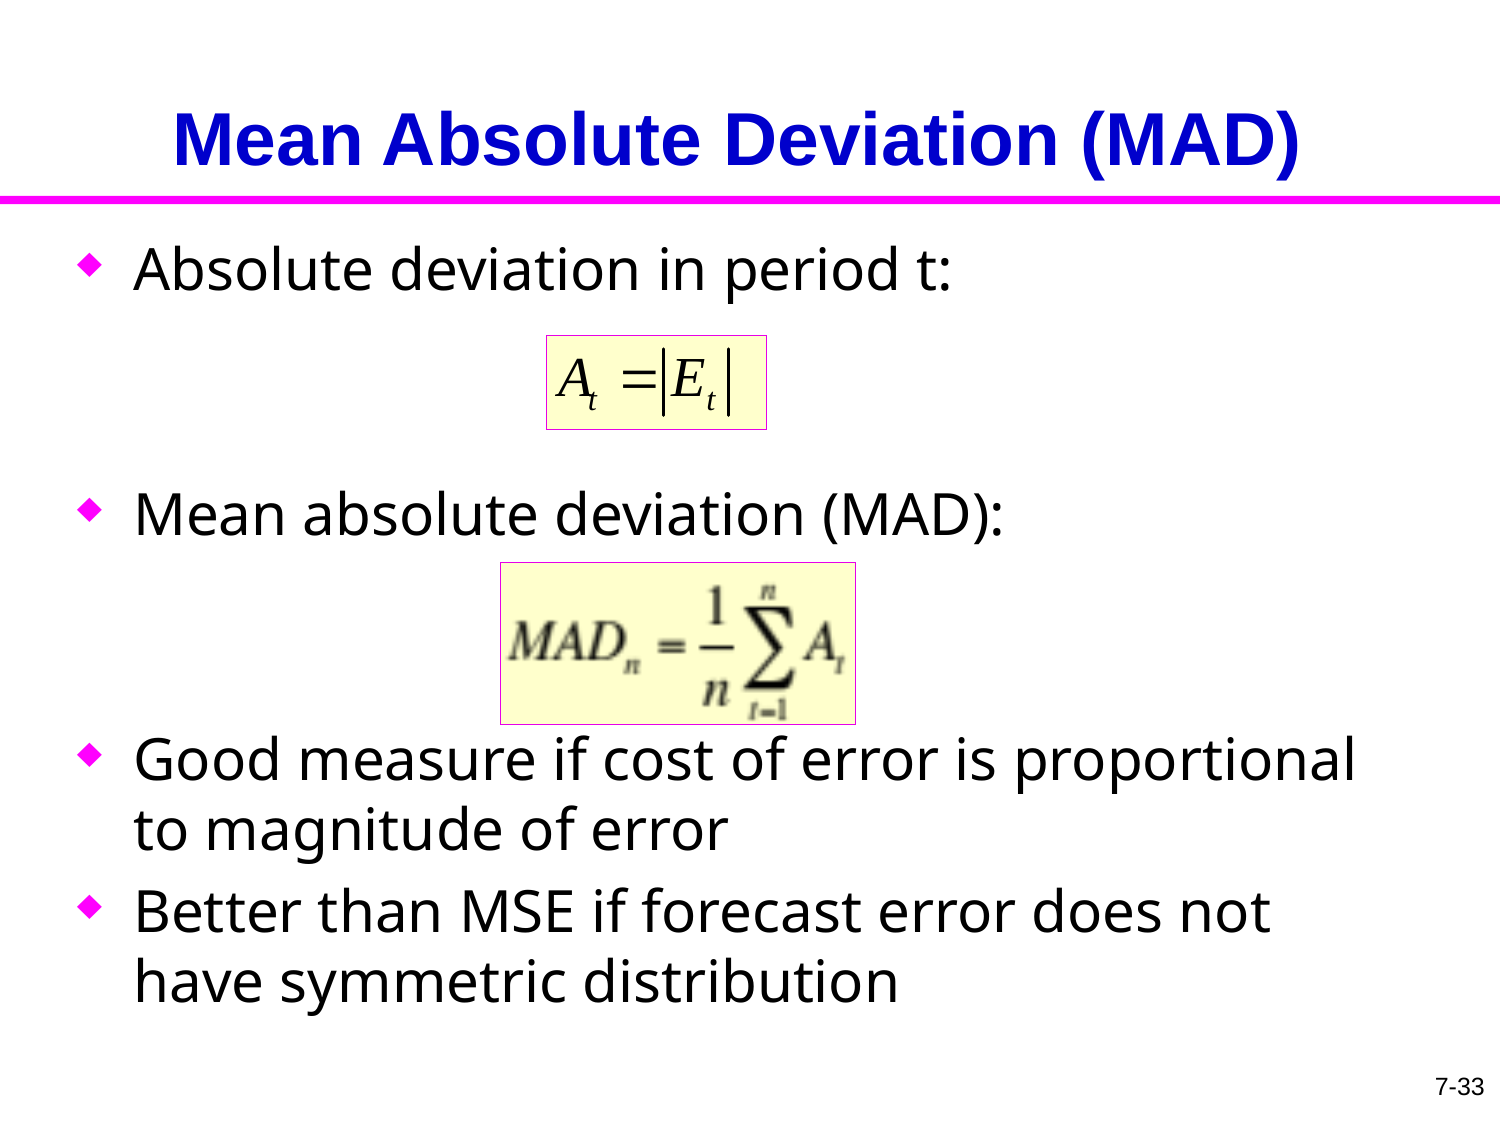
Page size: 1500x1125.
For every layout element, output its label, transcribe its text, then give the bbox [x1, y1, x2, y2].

list Absolute deviation in period t: Mean absolute deviation (MAD): Good measure if cost of error is proportional to magnitude of error Better than MSE if forecast error does not have symmetric distribution [62, 224, 1425, 1100]
title Mean Absolute Deviation (MAD) [99, 37, 1375, 188]
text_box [545, 334, 767, 430]
slide_number 7-33 [1187, 1062, 1500, 1125]
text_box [499, 562, 857, 726]
